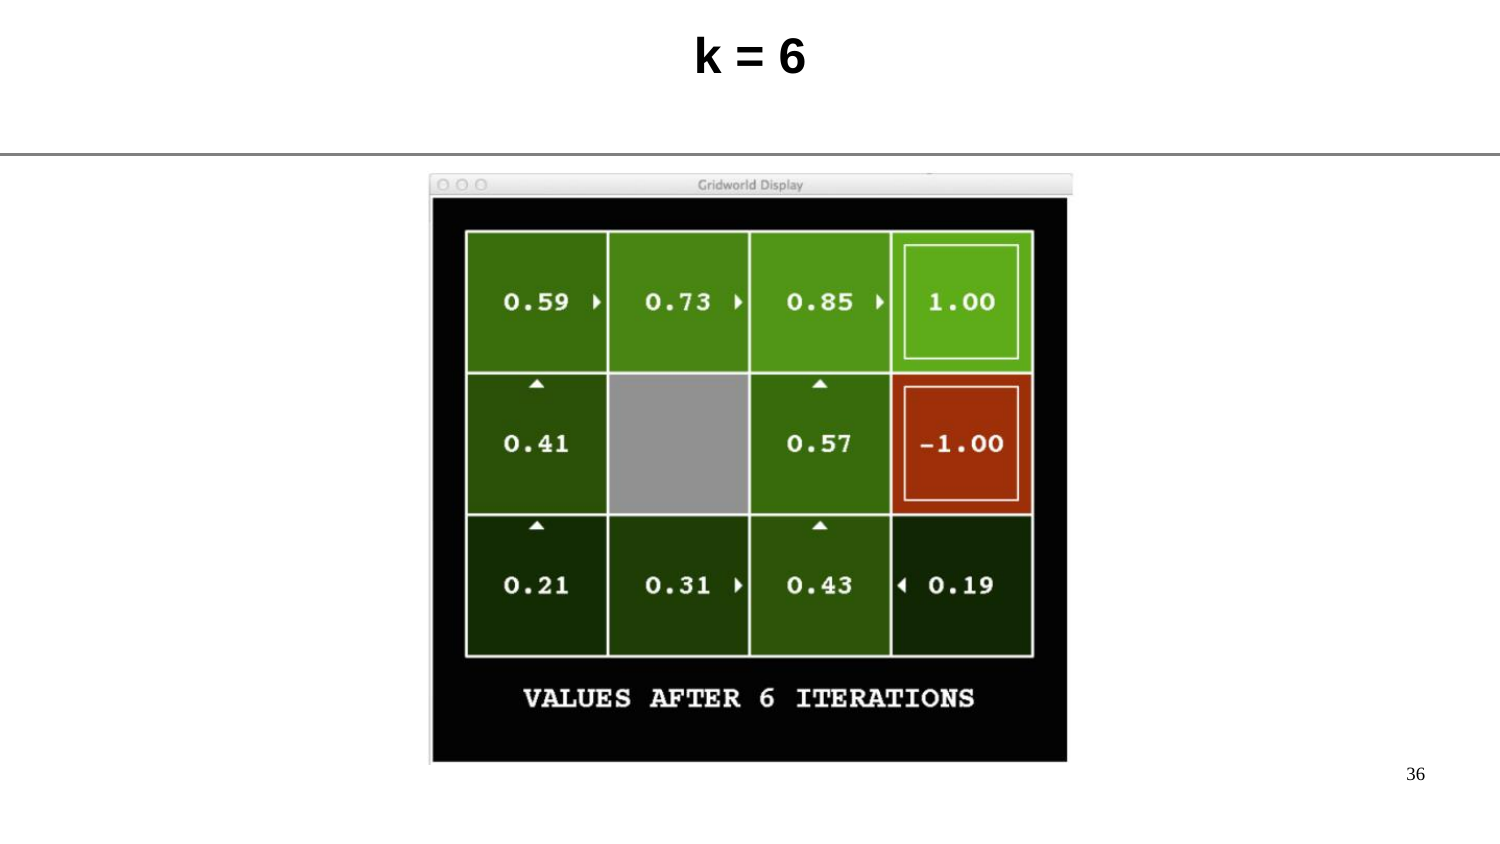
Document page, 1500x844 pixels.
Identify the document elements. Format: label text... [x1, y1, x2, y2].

text_box k = 6 [693, 27, 832, 84]
text_box [419, 170, 1093, 765]
text_box 36 [1406, 763, 1450, 784]
